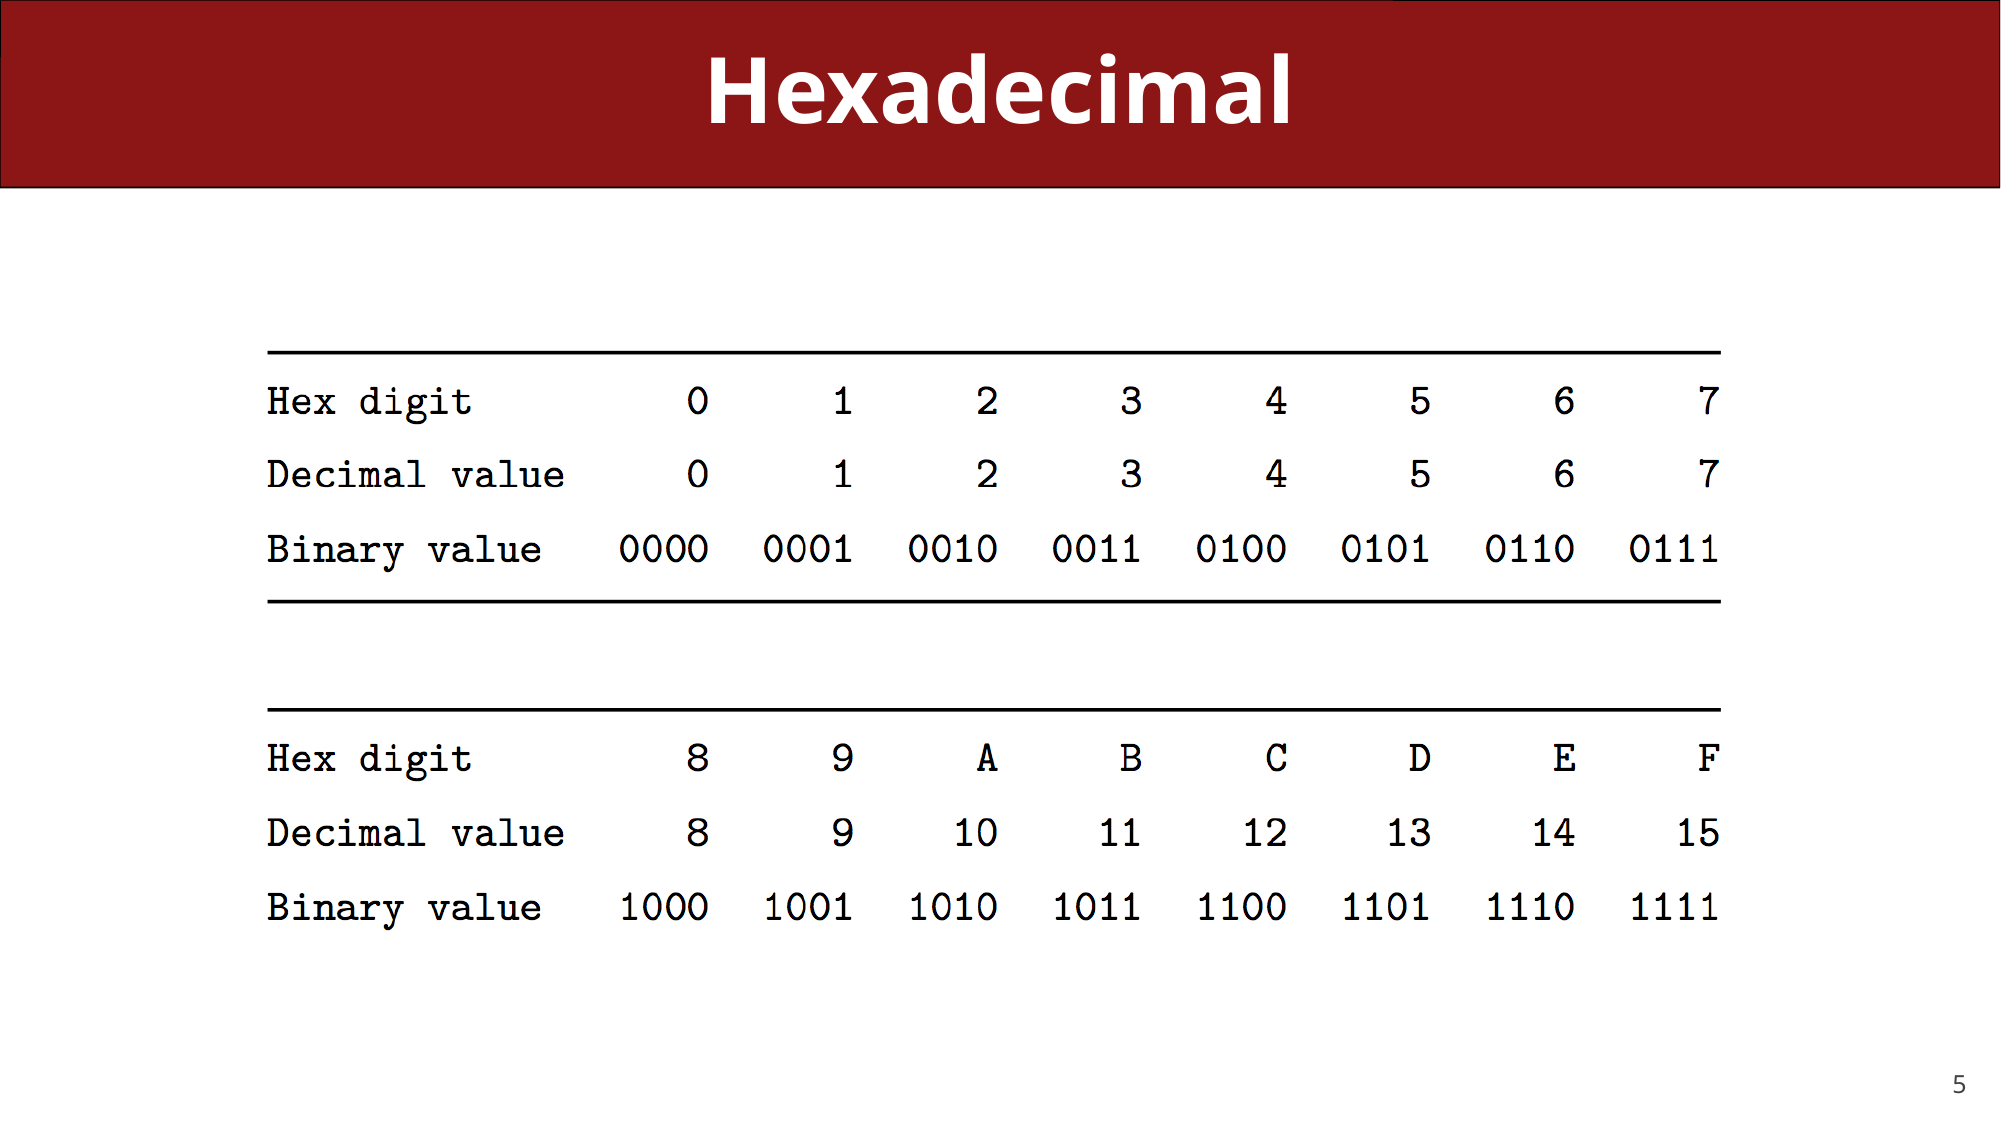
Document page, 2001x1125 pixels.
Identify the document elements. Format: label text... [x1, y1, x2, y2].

picture [248, 336, 1739, 939]
title Hexadecimal [75, 0, 1925, 188]
